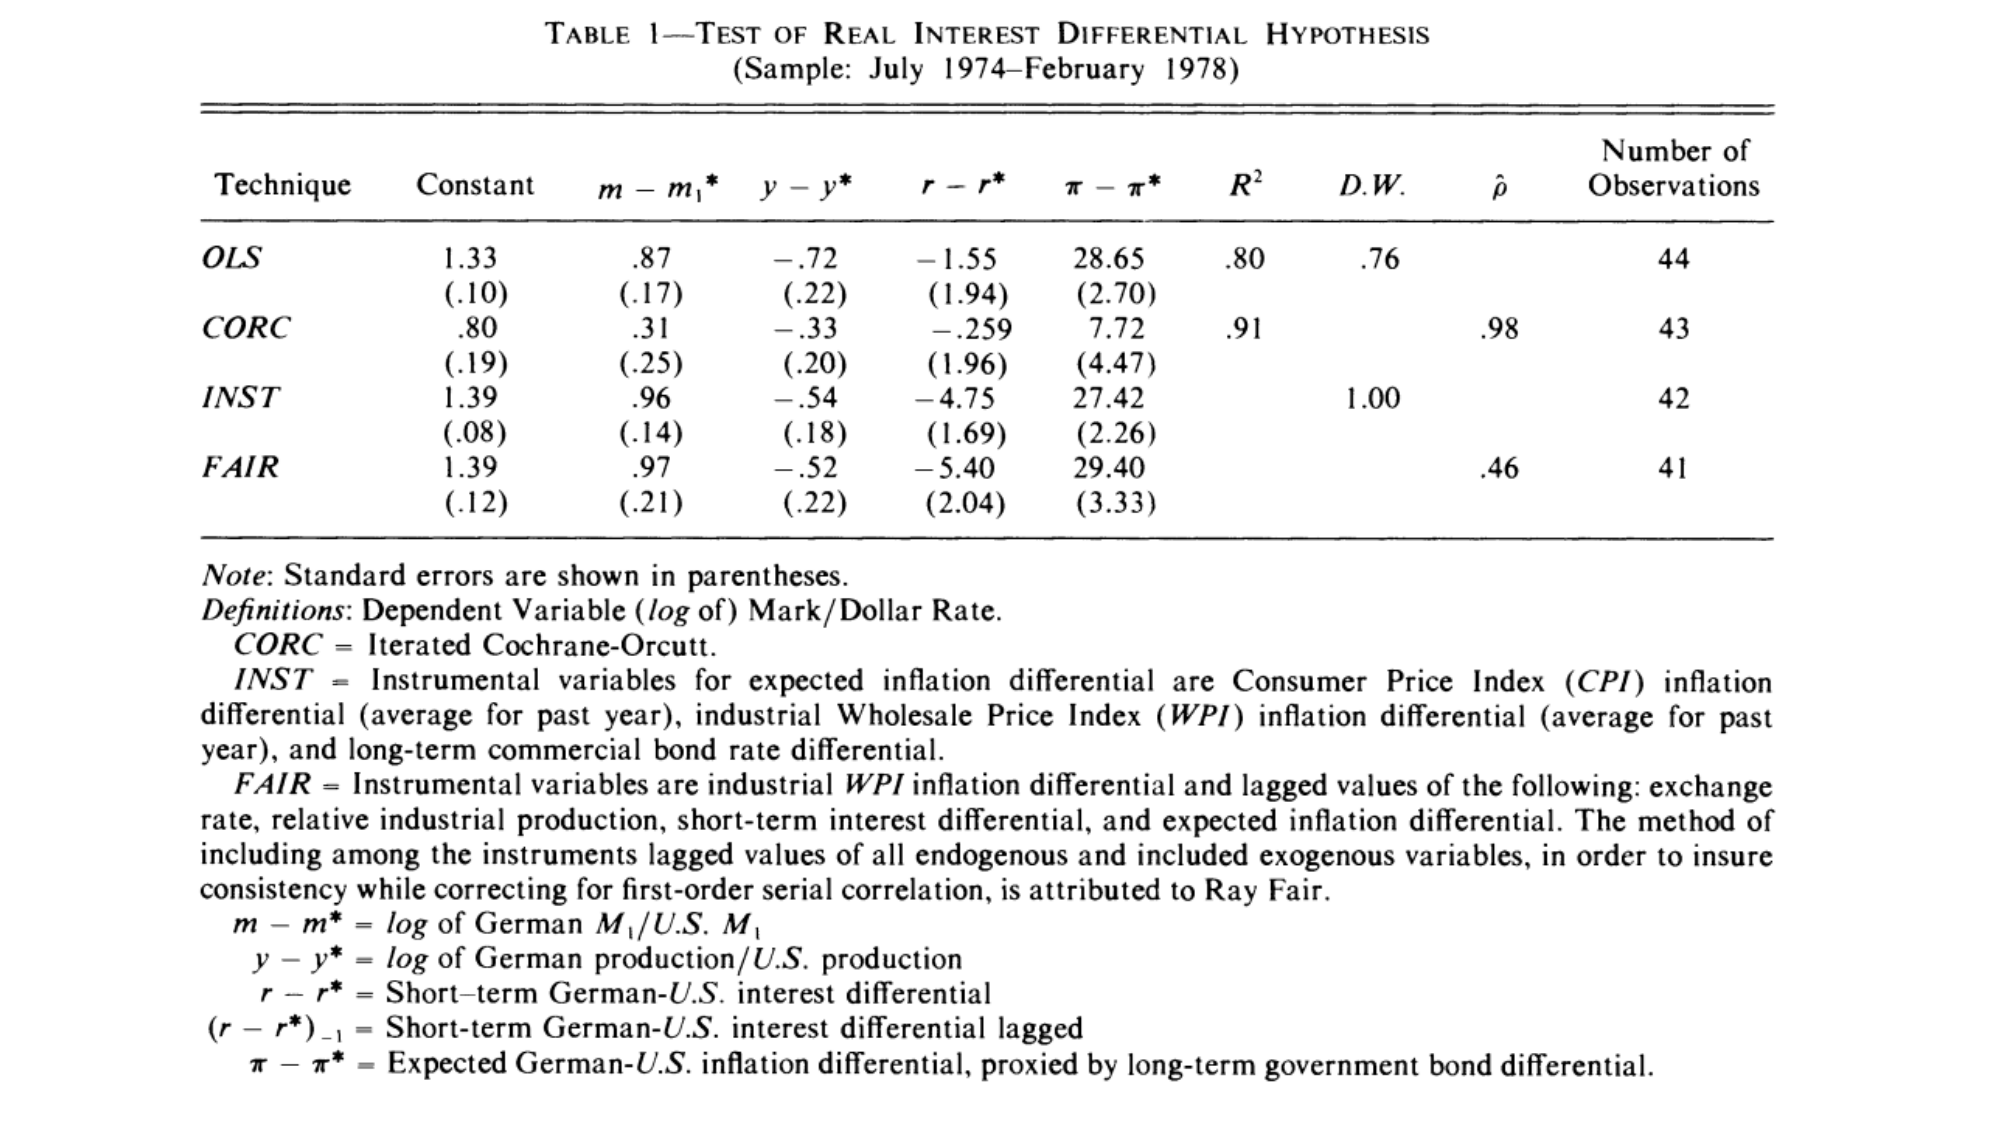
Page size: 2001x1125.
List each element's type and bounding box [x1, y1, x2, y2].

picture [173, 0, 1827, 1125]
